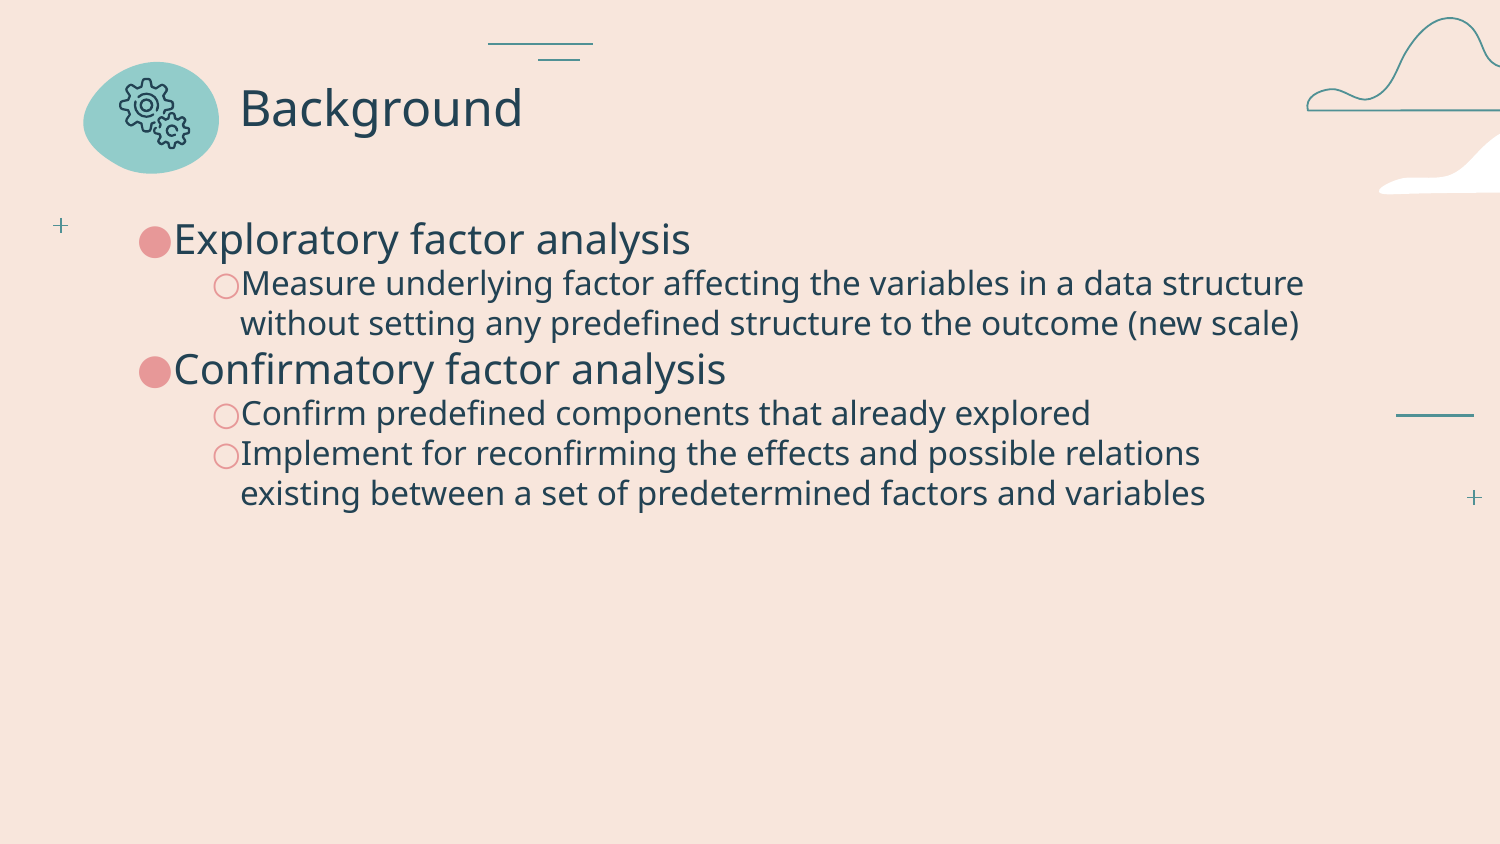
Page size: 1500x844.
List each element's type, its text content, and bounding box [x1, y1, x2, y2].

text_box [82, 61, 227, 175]
title Background [231, 72, 1458, 152]
list [121, 197, 1333, 844]
text_box Exploratory factor analysis Measure underlying factor affecting the variables in a data structure without setting any predefined structure to the outcome (new scale) Confirmatory factor analysis Confirm predefined components that already explored Implement for reconfirming the effects and possible relations existing between a set of predetermined factors and variables [121, 197, 1332, 794]
